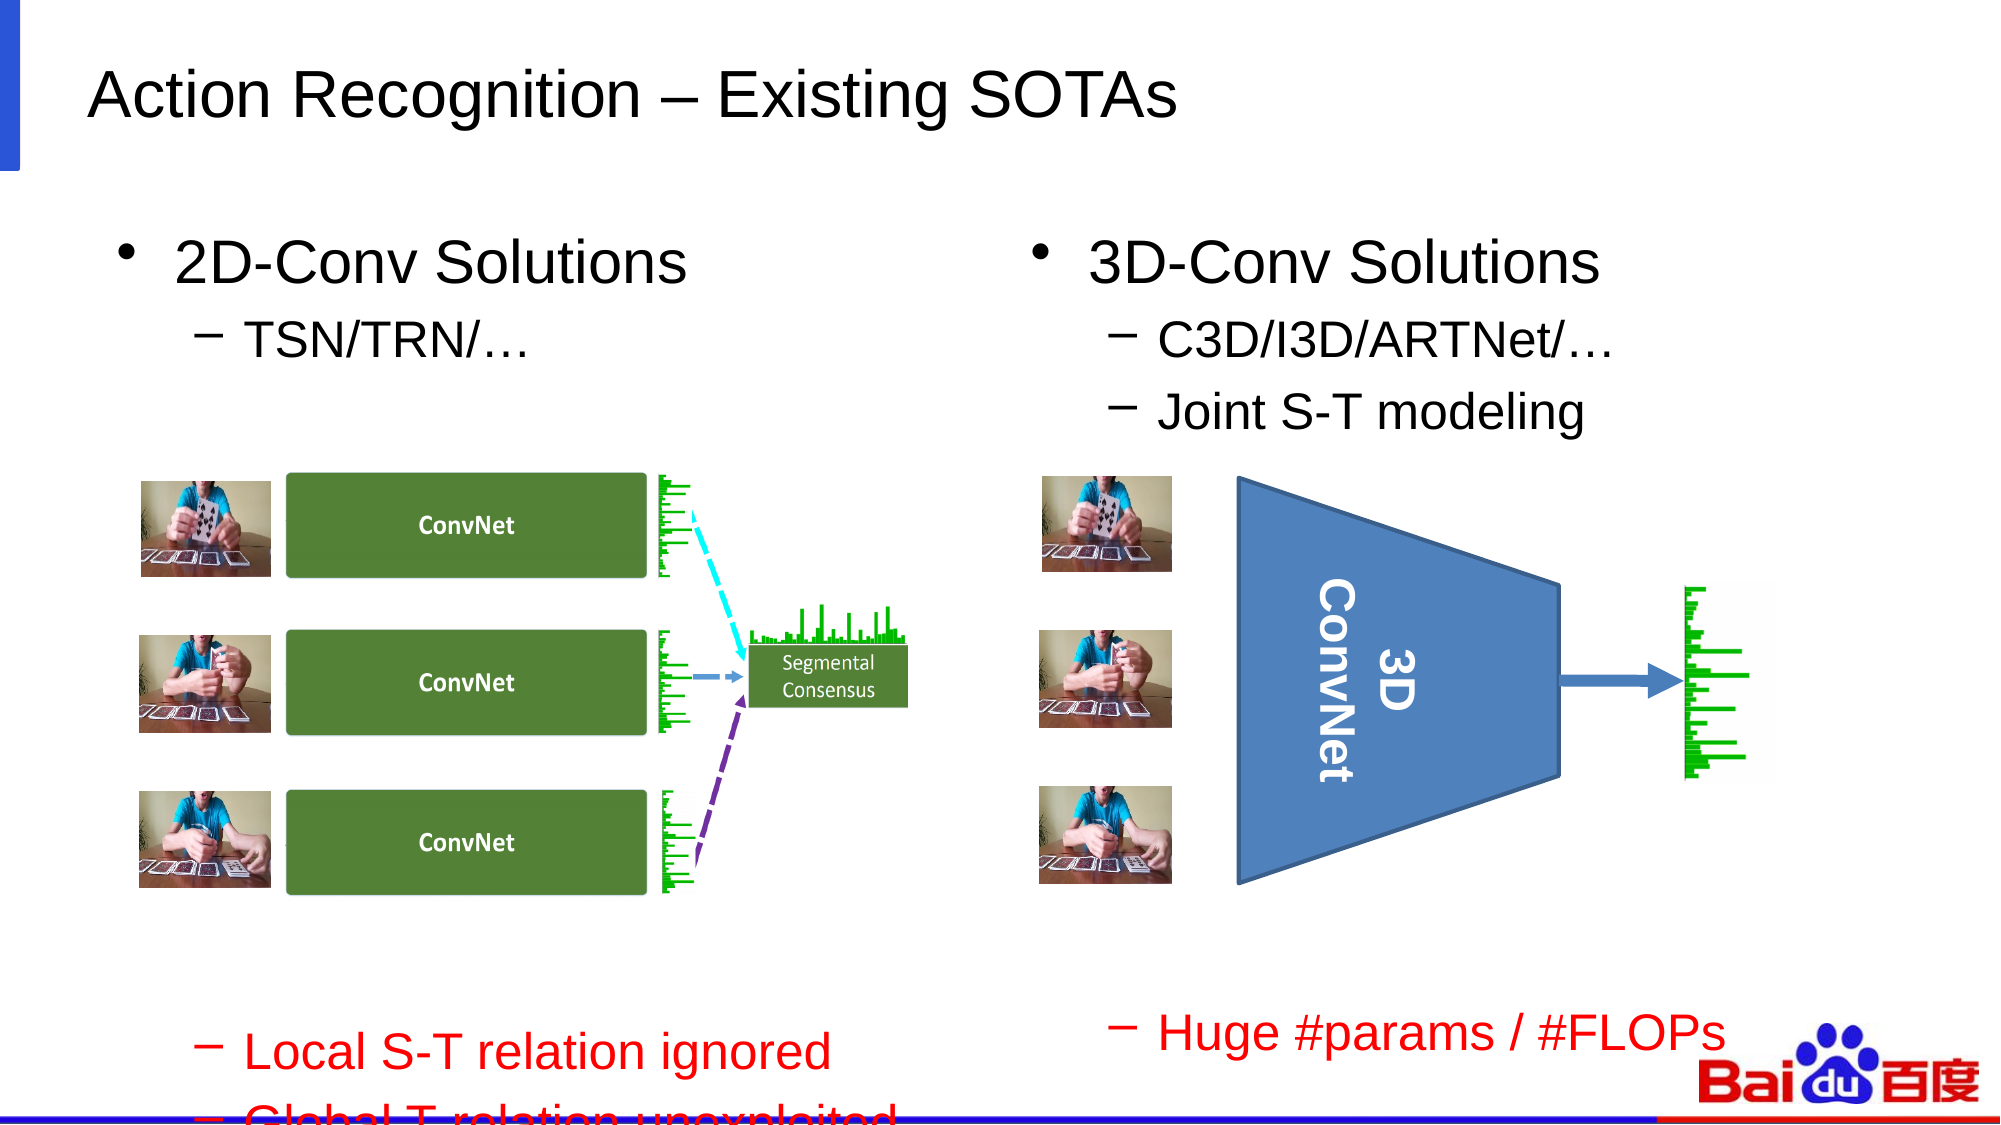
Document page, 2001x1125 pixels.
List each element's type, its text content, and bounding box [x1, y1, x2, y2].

picture [1699, 1023, 1979, 1104]
picture [1627, 580, 1832, 783]
picture [0, 1115, 2000, 1124]
list 2D-Conv Solutions TSN/TRN/… Local S-T relation ignored Global T-relation unexploited [99, 213, 987, 957]
picture [285, 467, 908, 901]
title Action Recognition – Existing SOTAs [71, 0, 1872, 185]
text_box 3D ConvNet [1236, 475, 1561, 886]
list 3D-Conv Solutions C3D/I3D/ARTNet/… Joint S-T modeling Huge #params / #FLOPs [1013, 213, 1901, 957]
picture [1039, 630, 1172, 728]
picture [138, 635, 272, 733]
picture [1039, 786, 1172, 884]
picture [138, 791, 272, 889]
picture [1041, 476, 1172, 572]
picture [141, 481, 272, 577]
